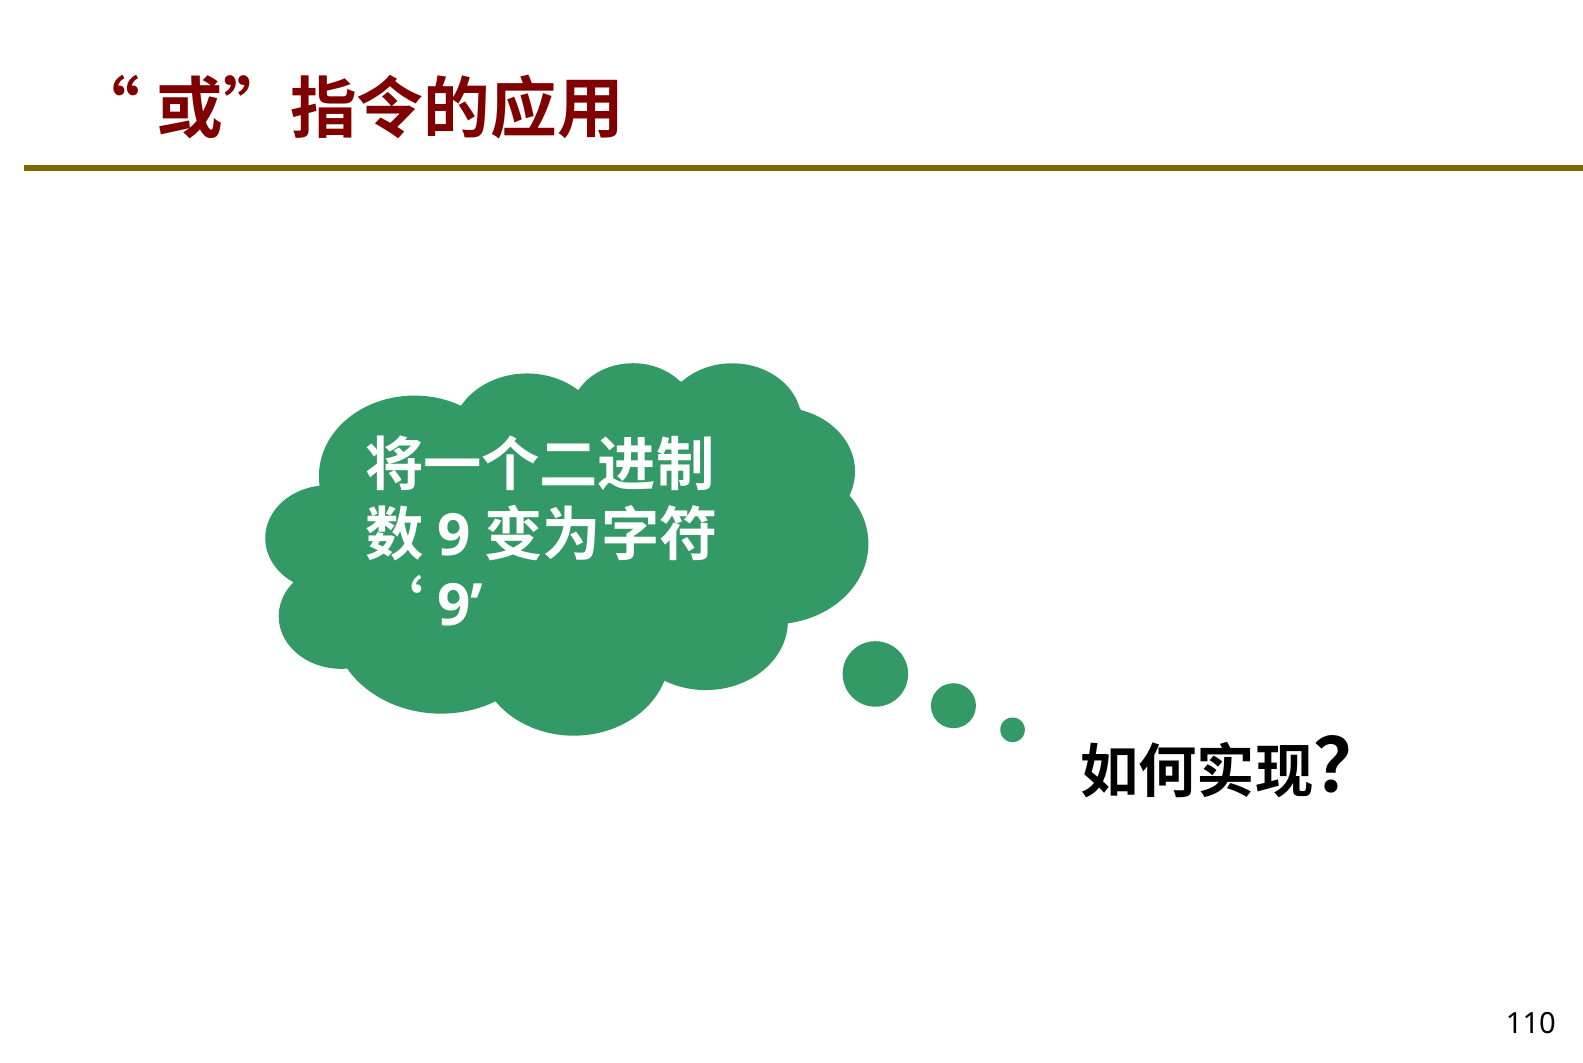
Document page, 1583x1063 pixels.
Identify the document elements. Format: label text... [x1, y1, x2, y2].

text_box 将一个二进制数9变为字符‘9’ [932, 685, 974, 727]
slide_number 110 [1474, 980, 1572, 1052]
text_box 将一个二进制数9变为字符‘9’ [1002, 719, 1023, 741]
text_box 将一个二进制数9变为字符‘9’ [267, 365, 867, 734]
text_box 如何实现？ [1065, 710, 1502, 815]
title “或”指令的应用 [59, 35, 1408, 154]
text_box 将一个二进制数9变为字符‘9’ [844, 643, 907, 705]
